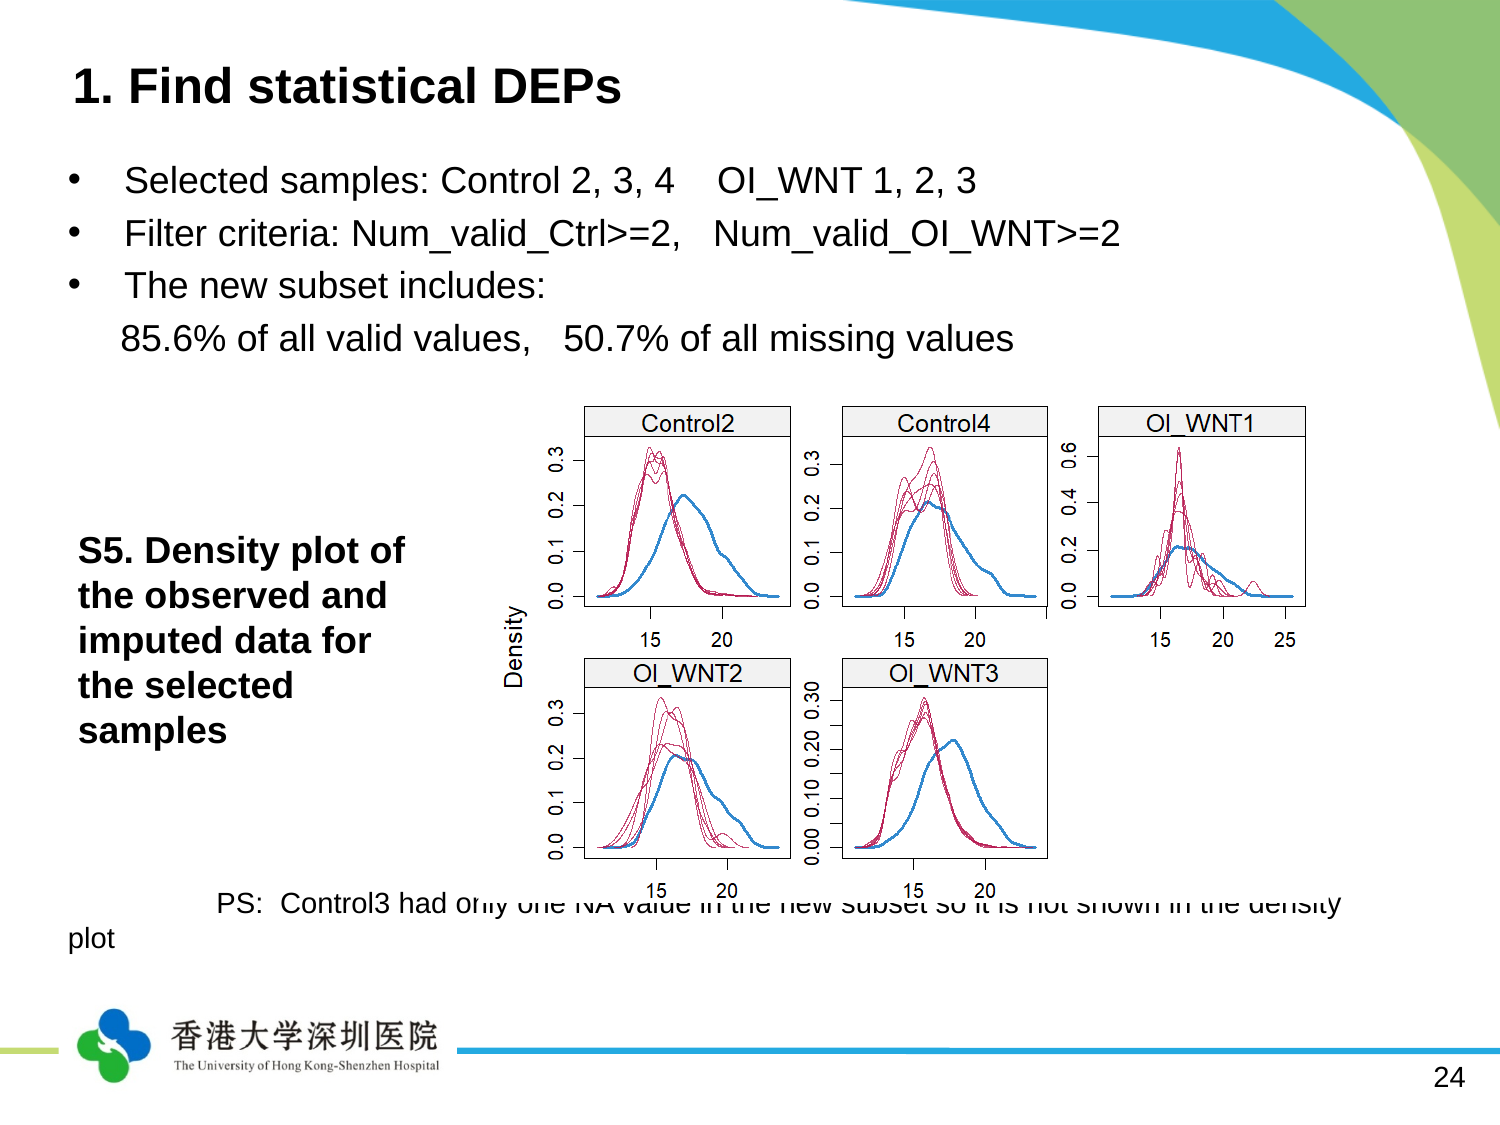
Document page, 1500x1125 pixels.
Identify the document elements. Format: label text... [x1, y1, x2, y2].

title 1. Find statistical DEPs [57, 7, 1408, 160]
list Selected samples: Control 2, 3, 4 OI_WNT 1, 2, 3 Filter criteria: Num_valid_Ctrl>=2, Num_valid_OI_WNT>=2 The new subset includes: 85.6% of all valid values, 50.7% of all missing values PS: Control3 had only one NA value in the new subset so it is not shown in the density plot [53, 149, 1404, 362]
text_box S5. Density plot of the observed and imputed data for the selected samples [63, 518, 451, 759]
picture [58, 972, 457, 1118]
slide_number 24 [1418, 1051, 1500, 1112]
picture [477, 0, 1500, 903]
